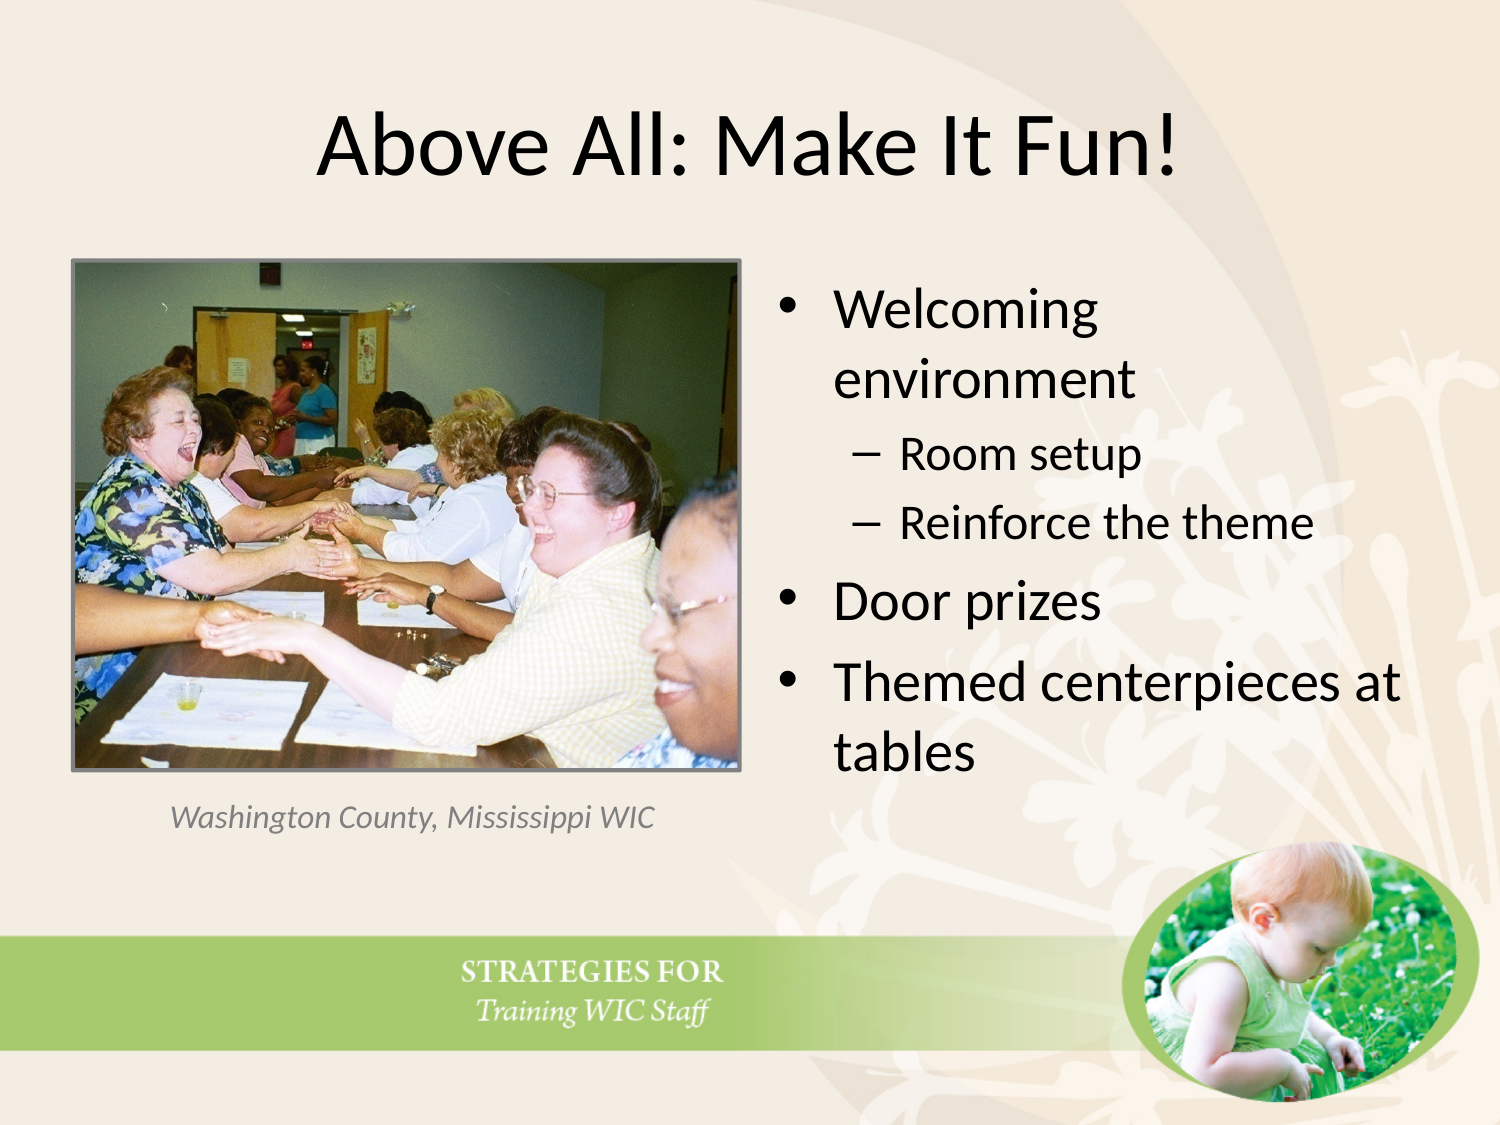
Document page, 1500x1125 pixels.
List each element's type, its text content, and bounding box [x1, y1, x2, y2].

title Above All: Make It Fun! [75, 45, 1425, 233]
text_box Washington County, Mississippi WIC [74, 787, 750, 843]
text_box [74, 262, 738, 769]
picture [0, 0, 1500, 1125]
list Welcoming environment Room setup Reinforce the theme Door prizes Themed centerpieces at tables [762, 262, 1425, 1005]
